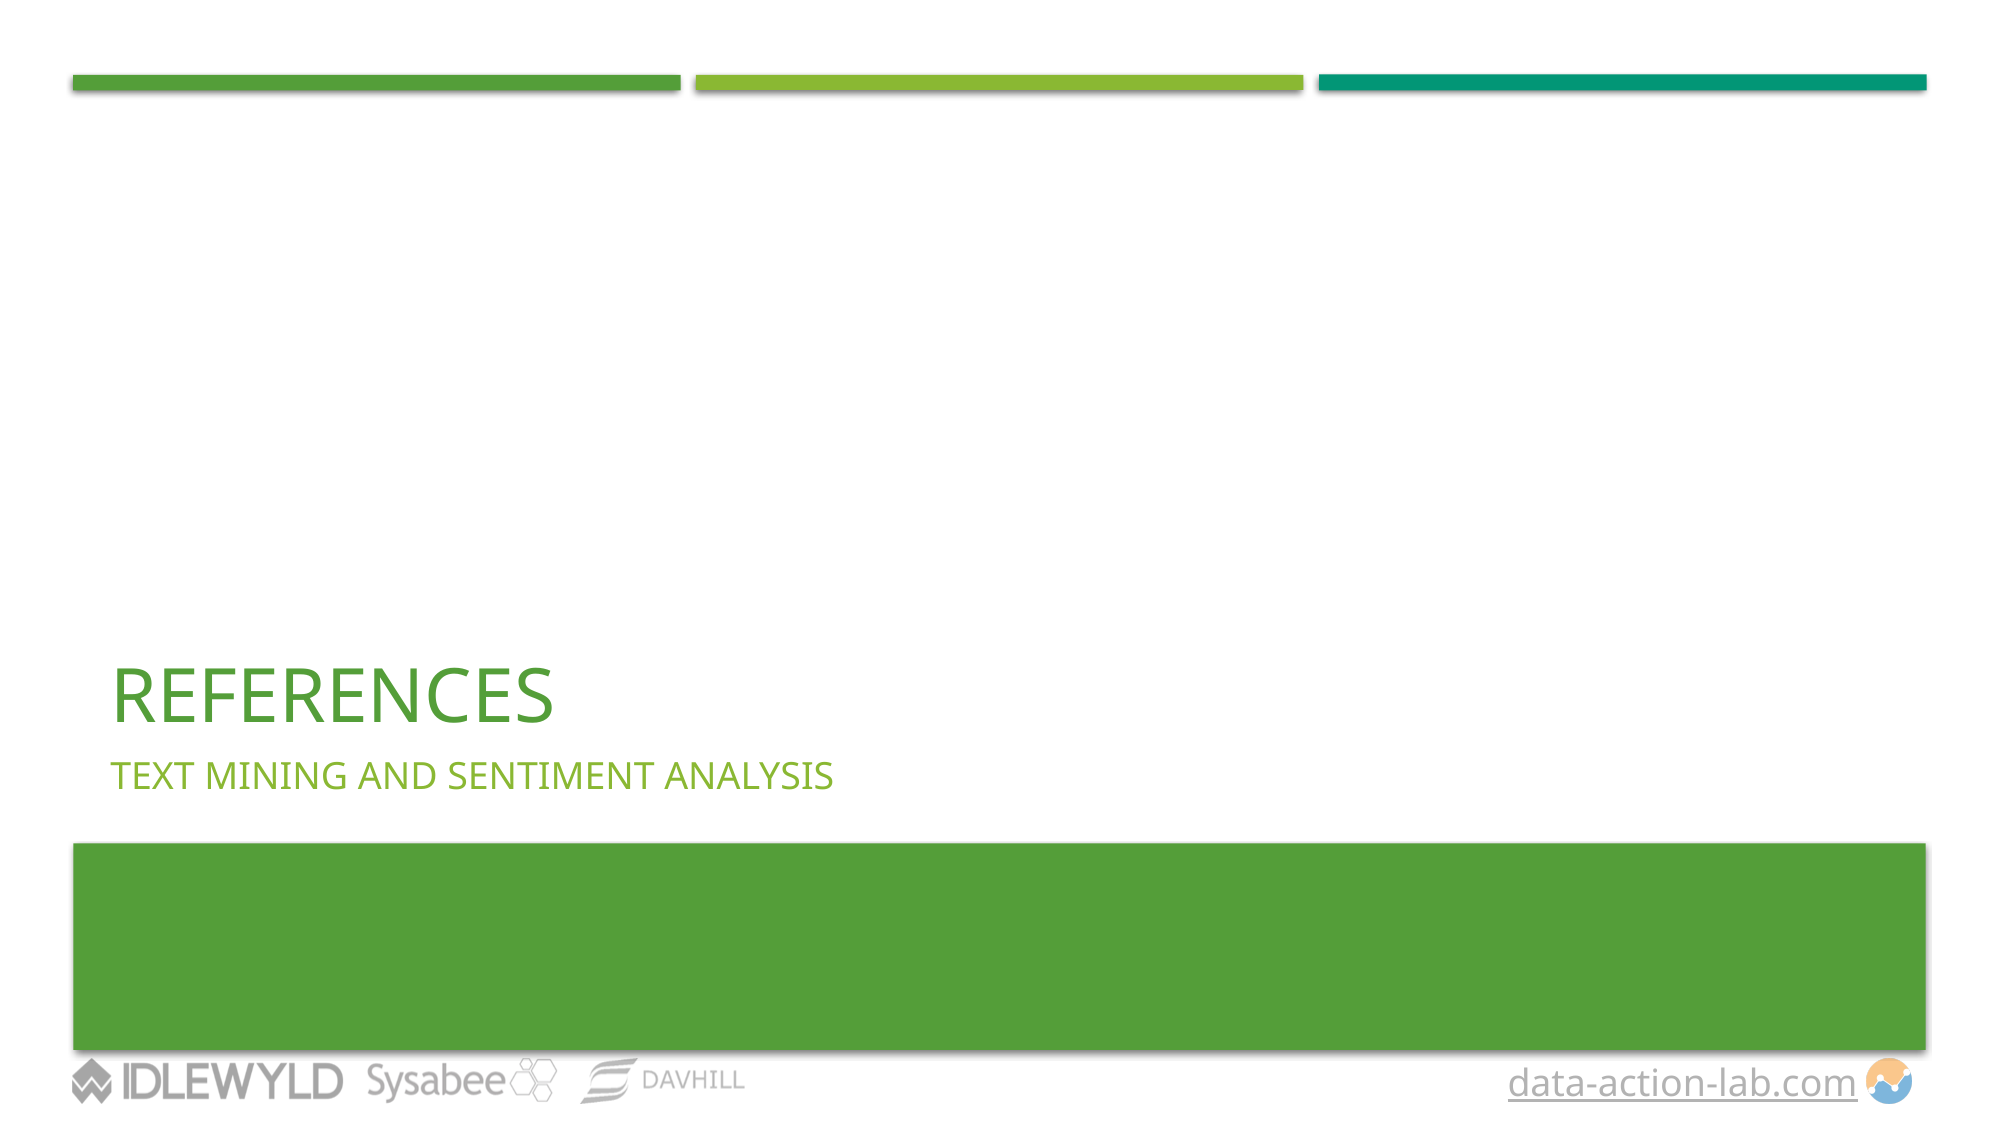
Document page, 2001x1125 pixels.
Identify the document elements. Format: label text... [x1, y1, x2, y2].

picture [72, 1058, 745, 1104]
title REFERENCES [95, 499, 1905, 744]
list TEXT MINING AND SENTIMENT ANALYSIS [95, 744, 1905, 844]
